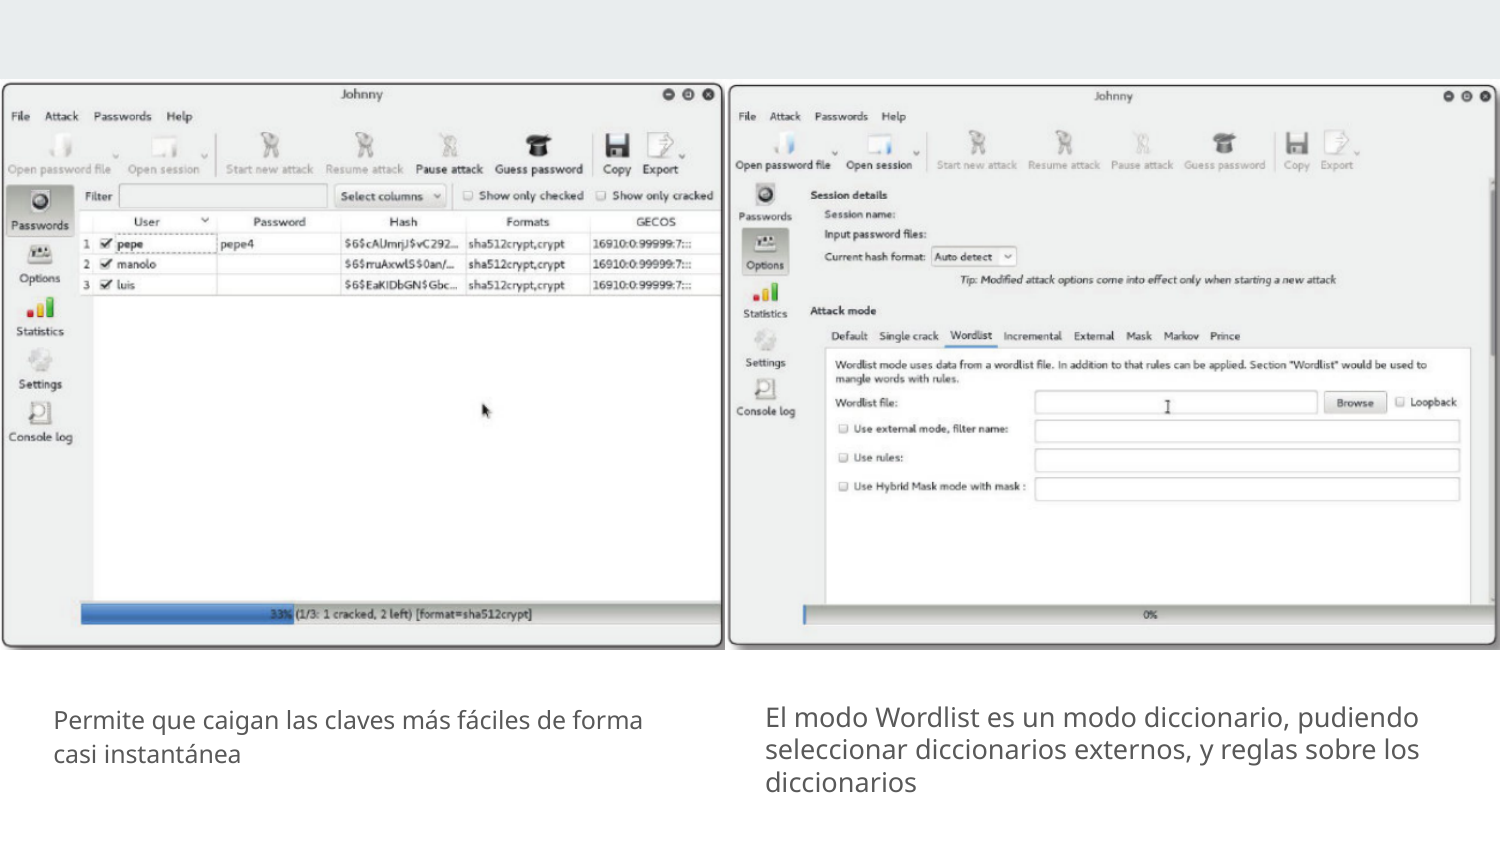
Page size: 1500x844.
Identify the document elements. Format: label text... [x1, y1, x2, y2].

picture [0, 78, 1500, 650]
list Permite que caigan las claves más fáciles de forma casi instantánea [38, 685, 669, 784]
text_box El modo Wordlist es un modo diccionario, pudiendo seleccionar diccionarios externos, y reglas sobre los diccionarios [749, 685, 1452, 813]
